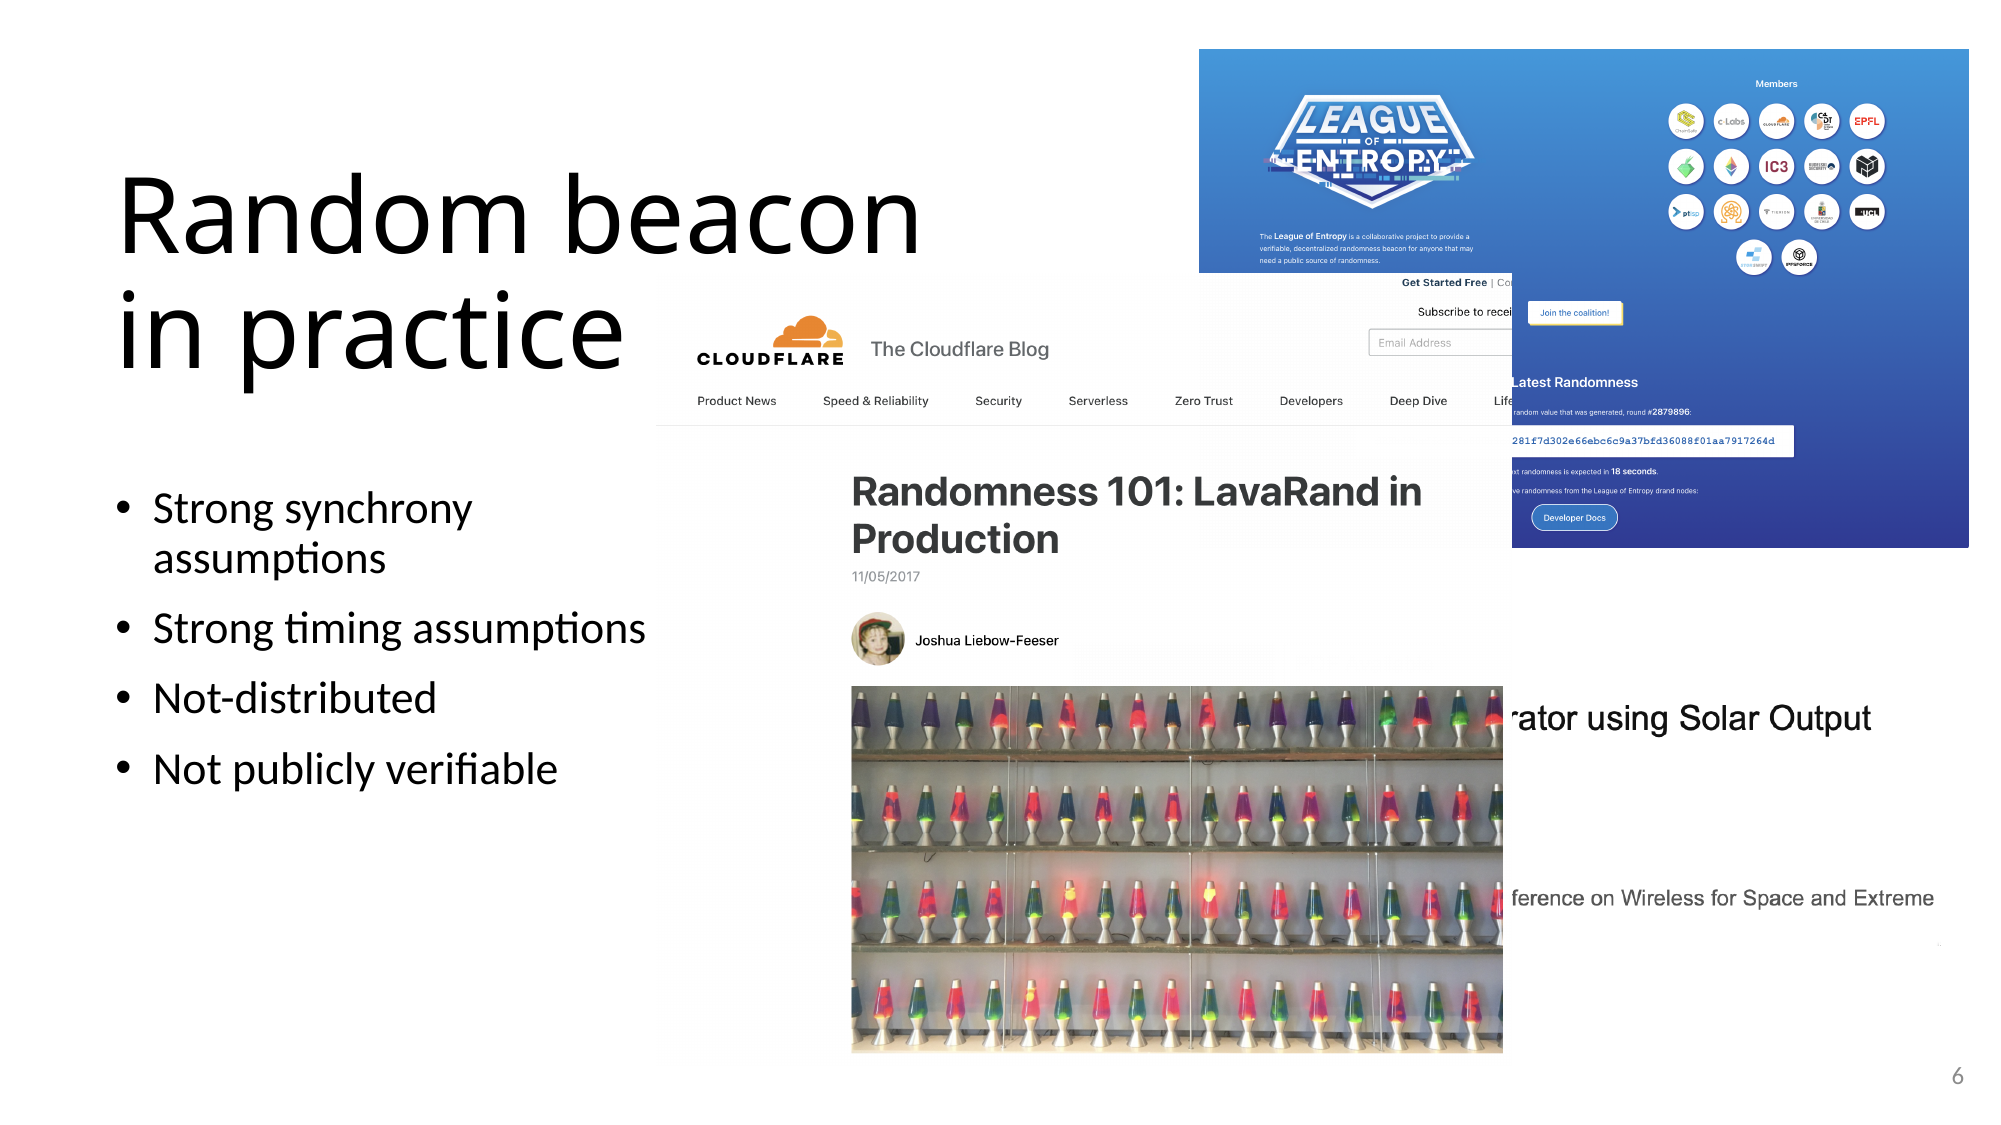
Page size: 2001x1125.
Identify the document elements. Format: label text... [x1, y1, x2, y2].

picture [656, 49, 1969, 1066]
slide_number 6 [1529, 1044, 1980, 1105]
title Random beacon in practice [100, 59, 970, 399]
list Strong synchrony assumptions Strong timing assumptions Not-distributed Not publicly verifiable [100, 477, 656, 1014]
